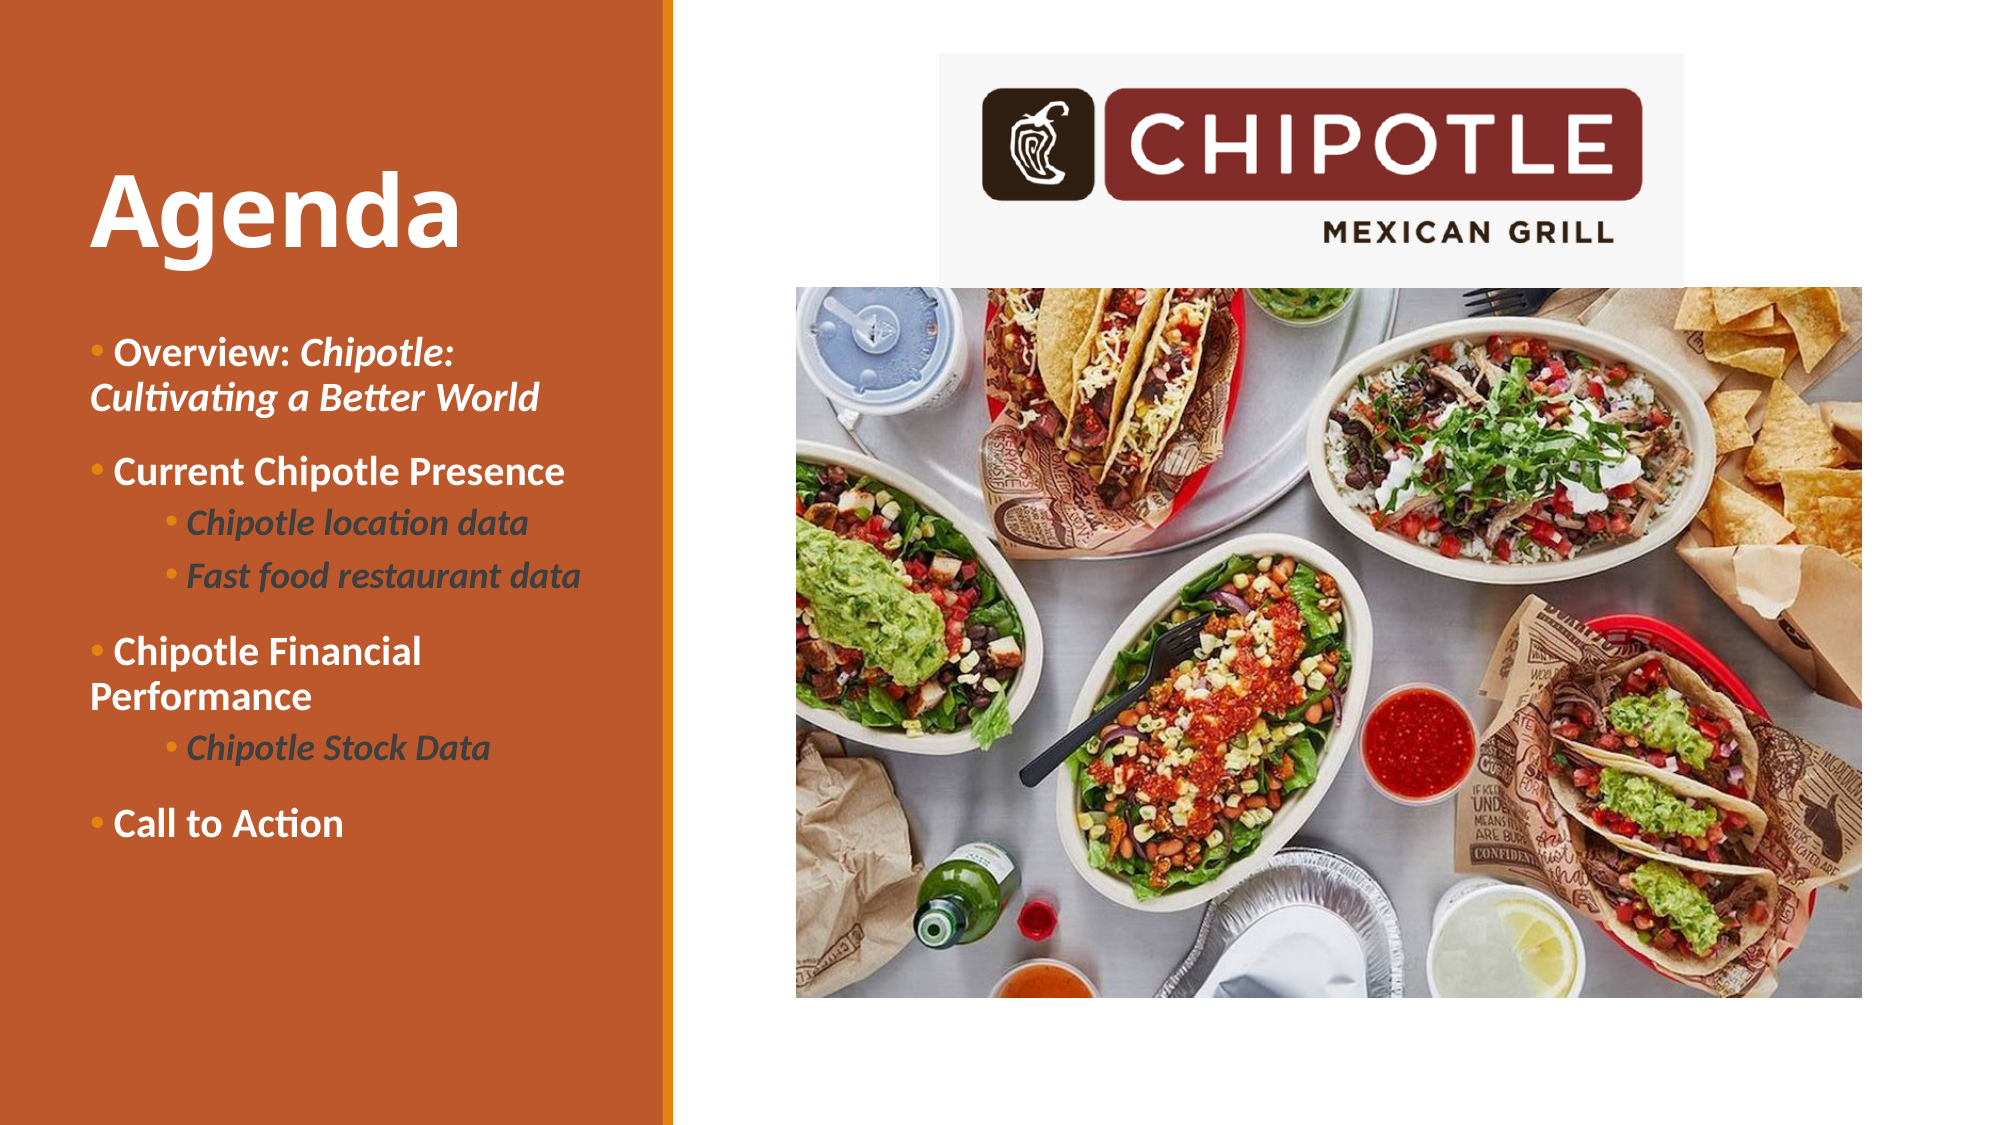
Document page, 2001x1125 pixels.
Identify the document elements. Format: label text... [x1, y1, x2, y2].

list Overview: Chipotle: Cultivating a Better World Current Chipotle Presence Chipotle location data Fast food restaurant data Chipotle Financial Performance Chipotle Stock Data Call to Action [75, 322, 600, 1035]
picture [938, 52, 1684, 288]
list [796, 286, 1863, 999]
title Agenda [75, 97, 600, 276]
